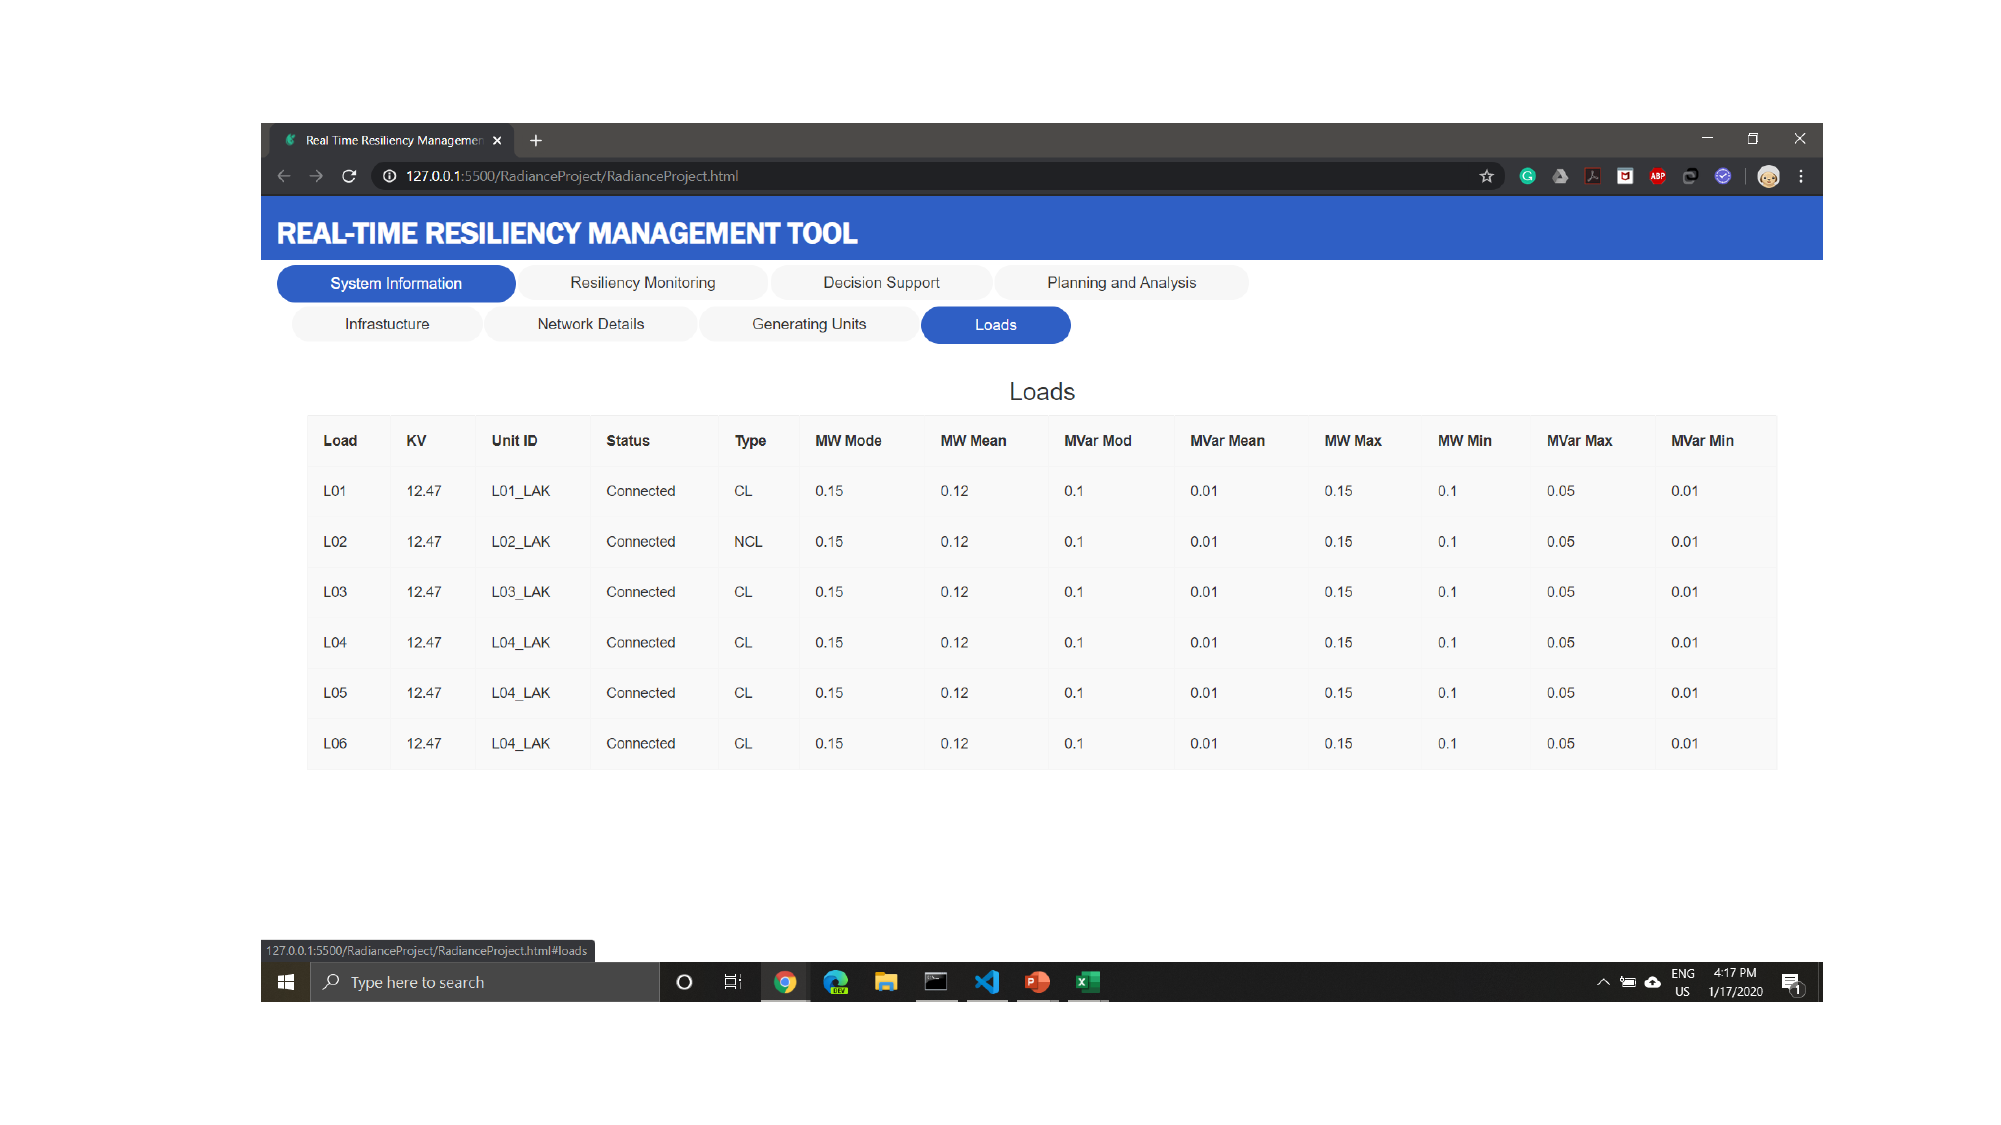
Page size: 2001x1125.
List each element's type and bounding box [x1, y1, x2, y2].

list [261, 123, 1823, 1002]
